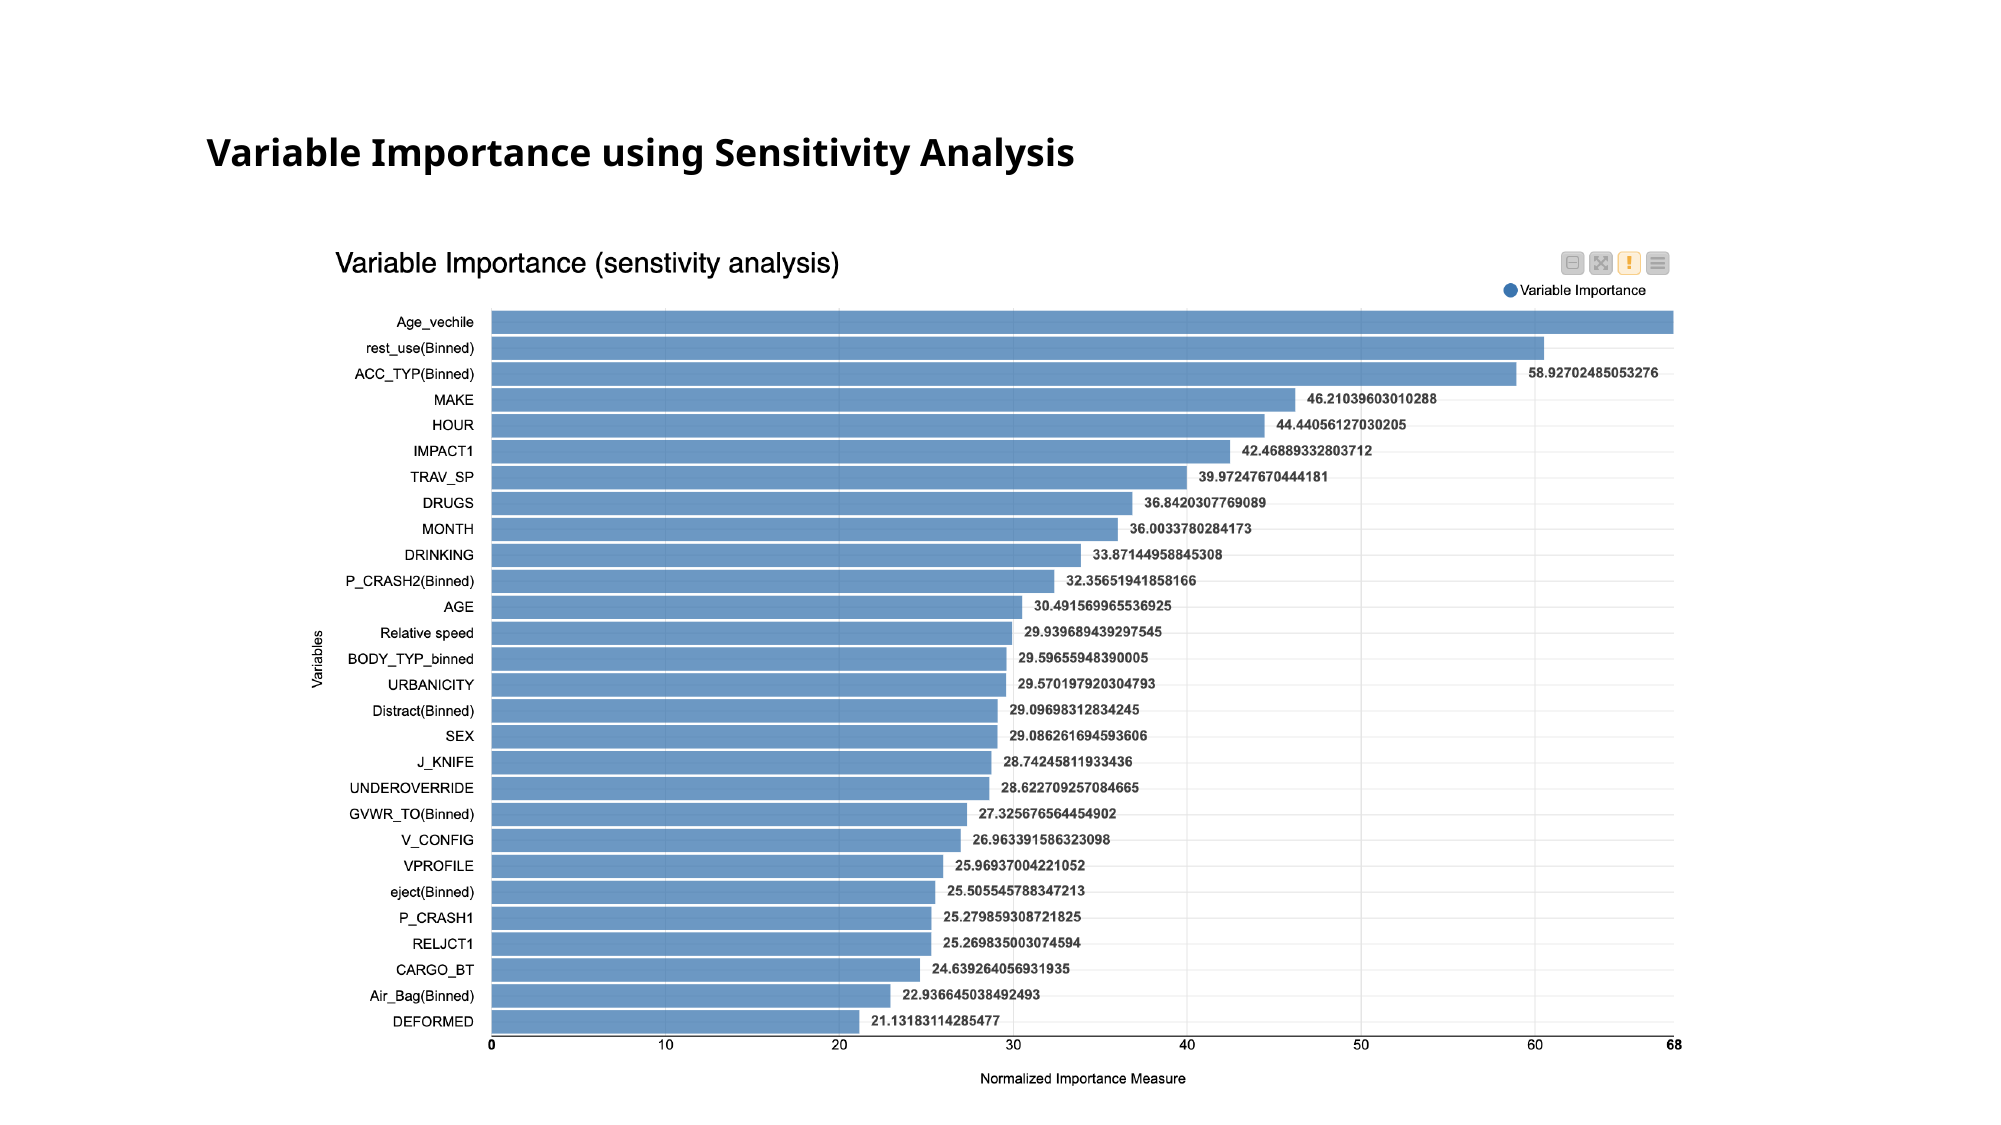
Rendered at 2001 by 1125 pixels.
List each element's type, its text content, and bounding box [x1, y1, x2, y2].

picture [252, 230, 1746, 1110]
text_box Variable Importance using Sensitivity Analysis [191, 99, 1808, 182]
